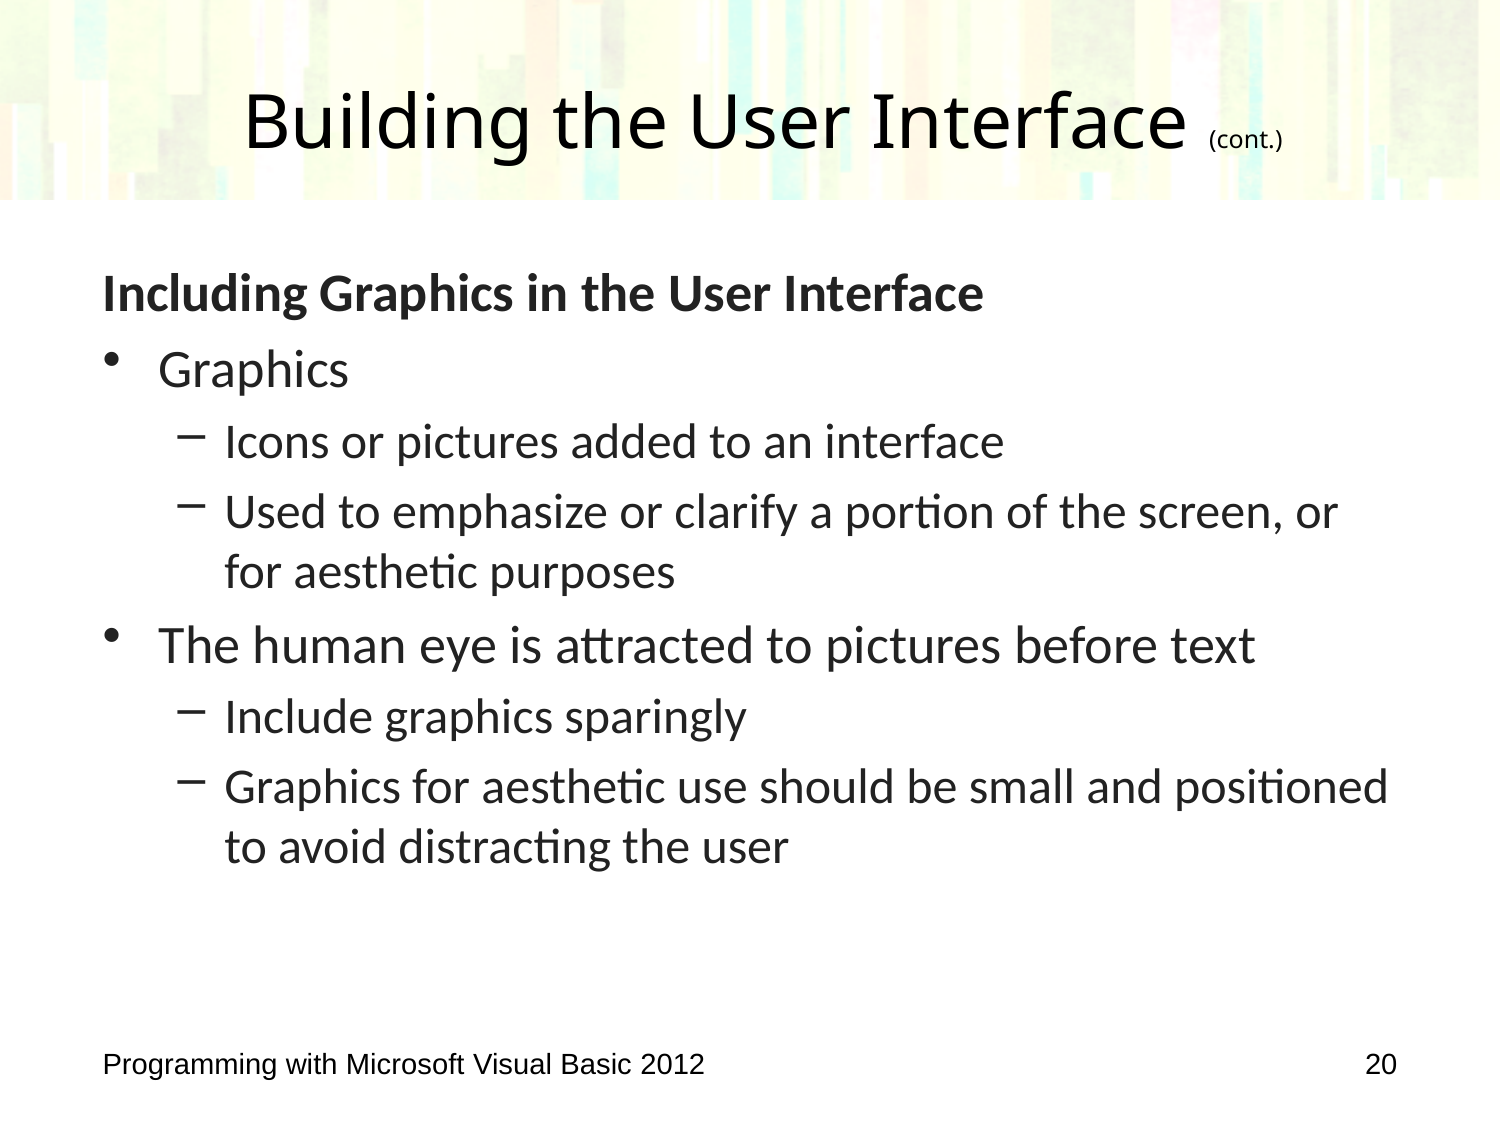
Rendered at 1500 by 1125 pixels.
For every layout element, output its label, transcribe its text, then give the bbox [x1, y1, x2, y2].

slide_number 20 [1074, 1037, 1413, 1101]
title Building the User Interface (cont.) [99, 24, 1425, 213]
list Including Graphics in the User Interface Graphics Icons or pictures added to an interface Used to emphasize or clarify a portion of the screen, or for aesthetic purposes The human eye is attracted to pictures before text Include graphics sparingly Graphics for aesthetic use should be small and positioned to avoid distracting the user [87, 249, 1413, 1026]
footer Programming with Microsoft Visual Basic 2012 [87, 1037, 1051, 1101]
